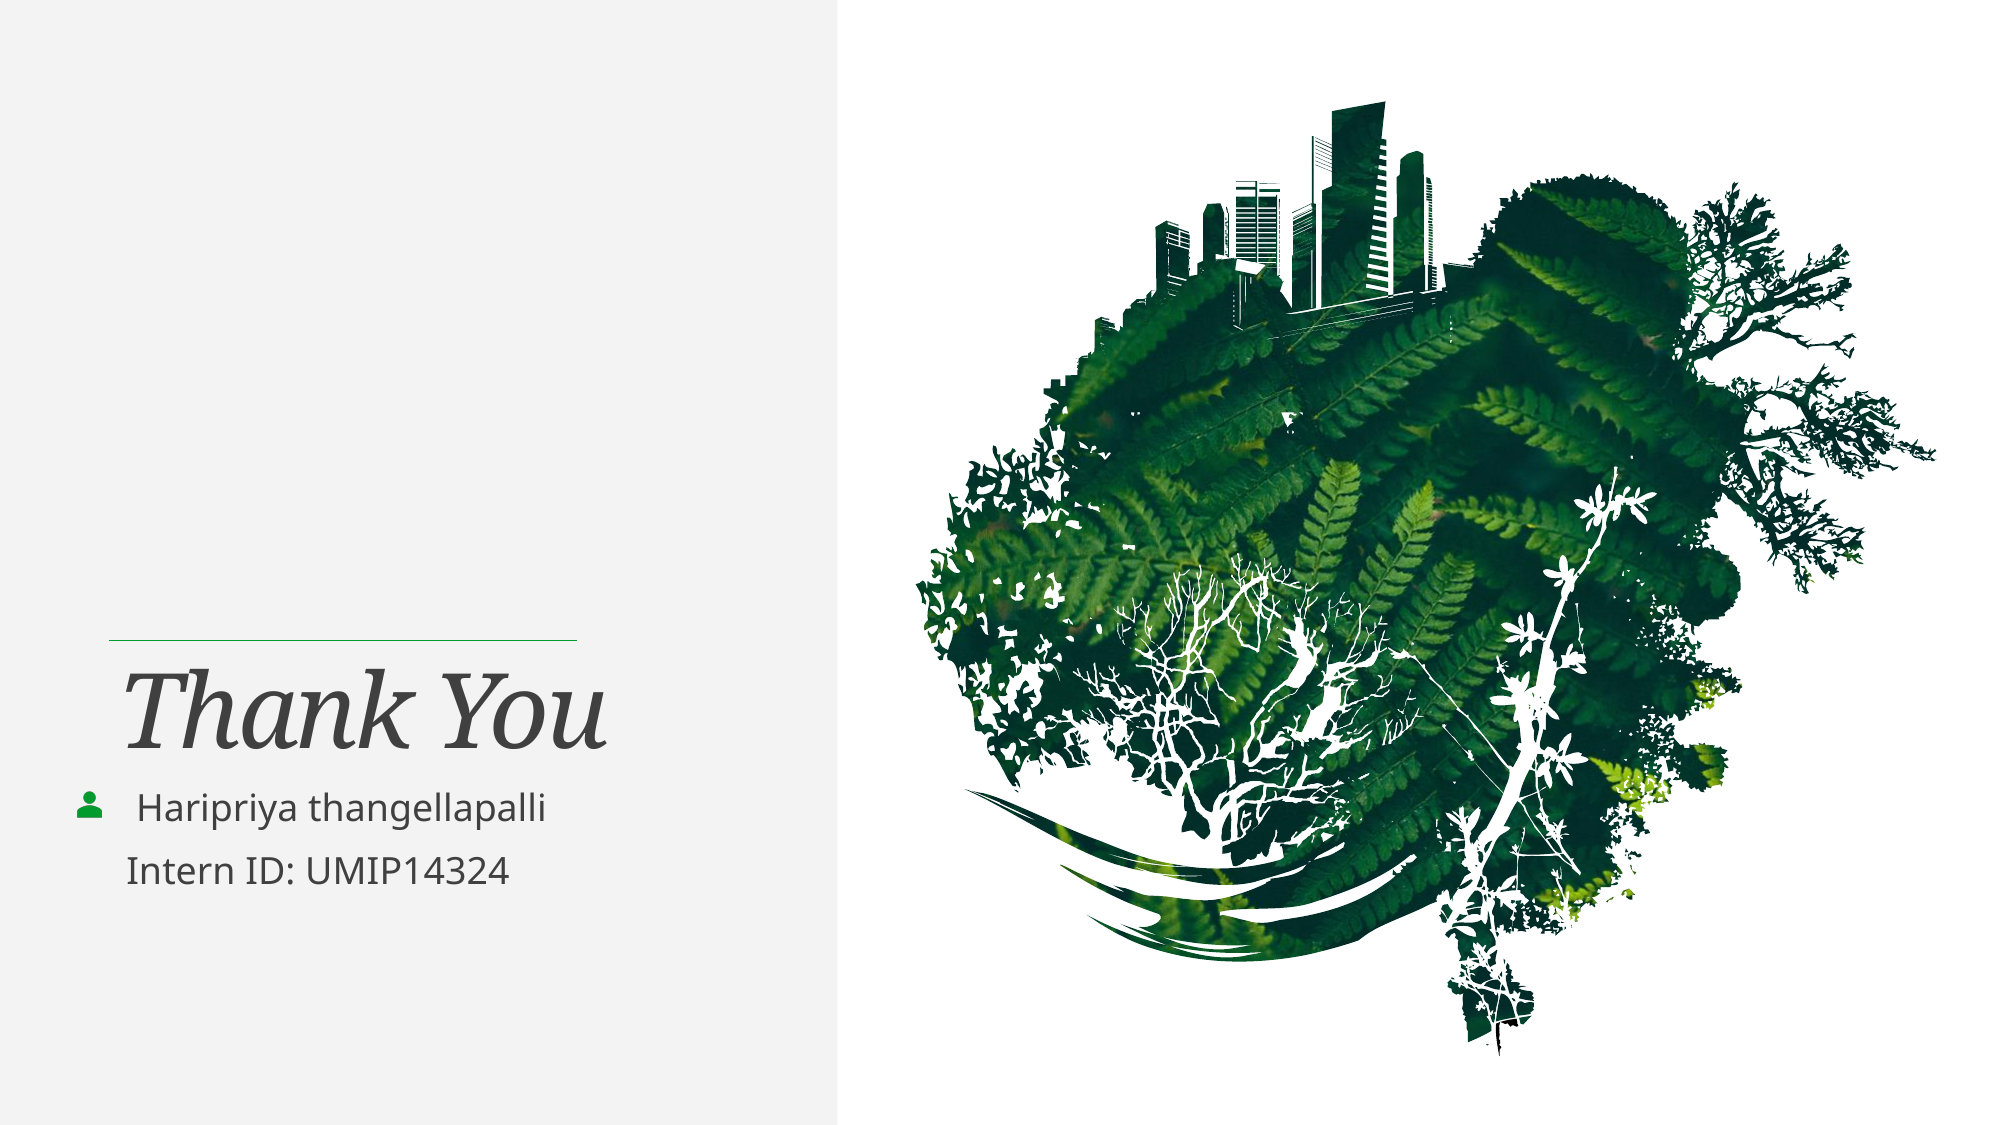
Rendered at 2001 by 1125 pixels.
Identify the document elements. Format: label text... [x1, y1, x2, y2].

list Intern ID: UMIP14324 [126, 852, 652, 900]
picture [71, 786, 108, 823]
title Thank You [0, 0, 838, 1125]
picture [915, 101, 1937, 1046]
list Haripriya thangellapalli [126, 788, 652, 836]
